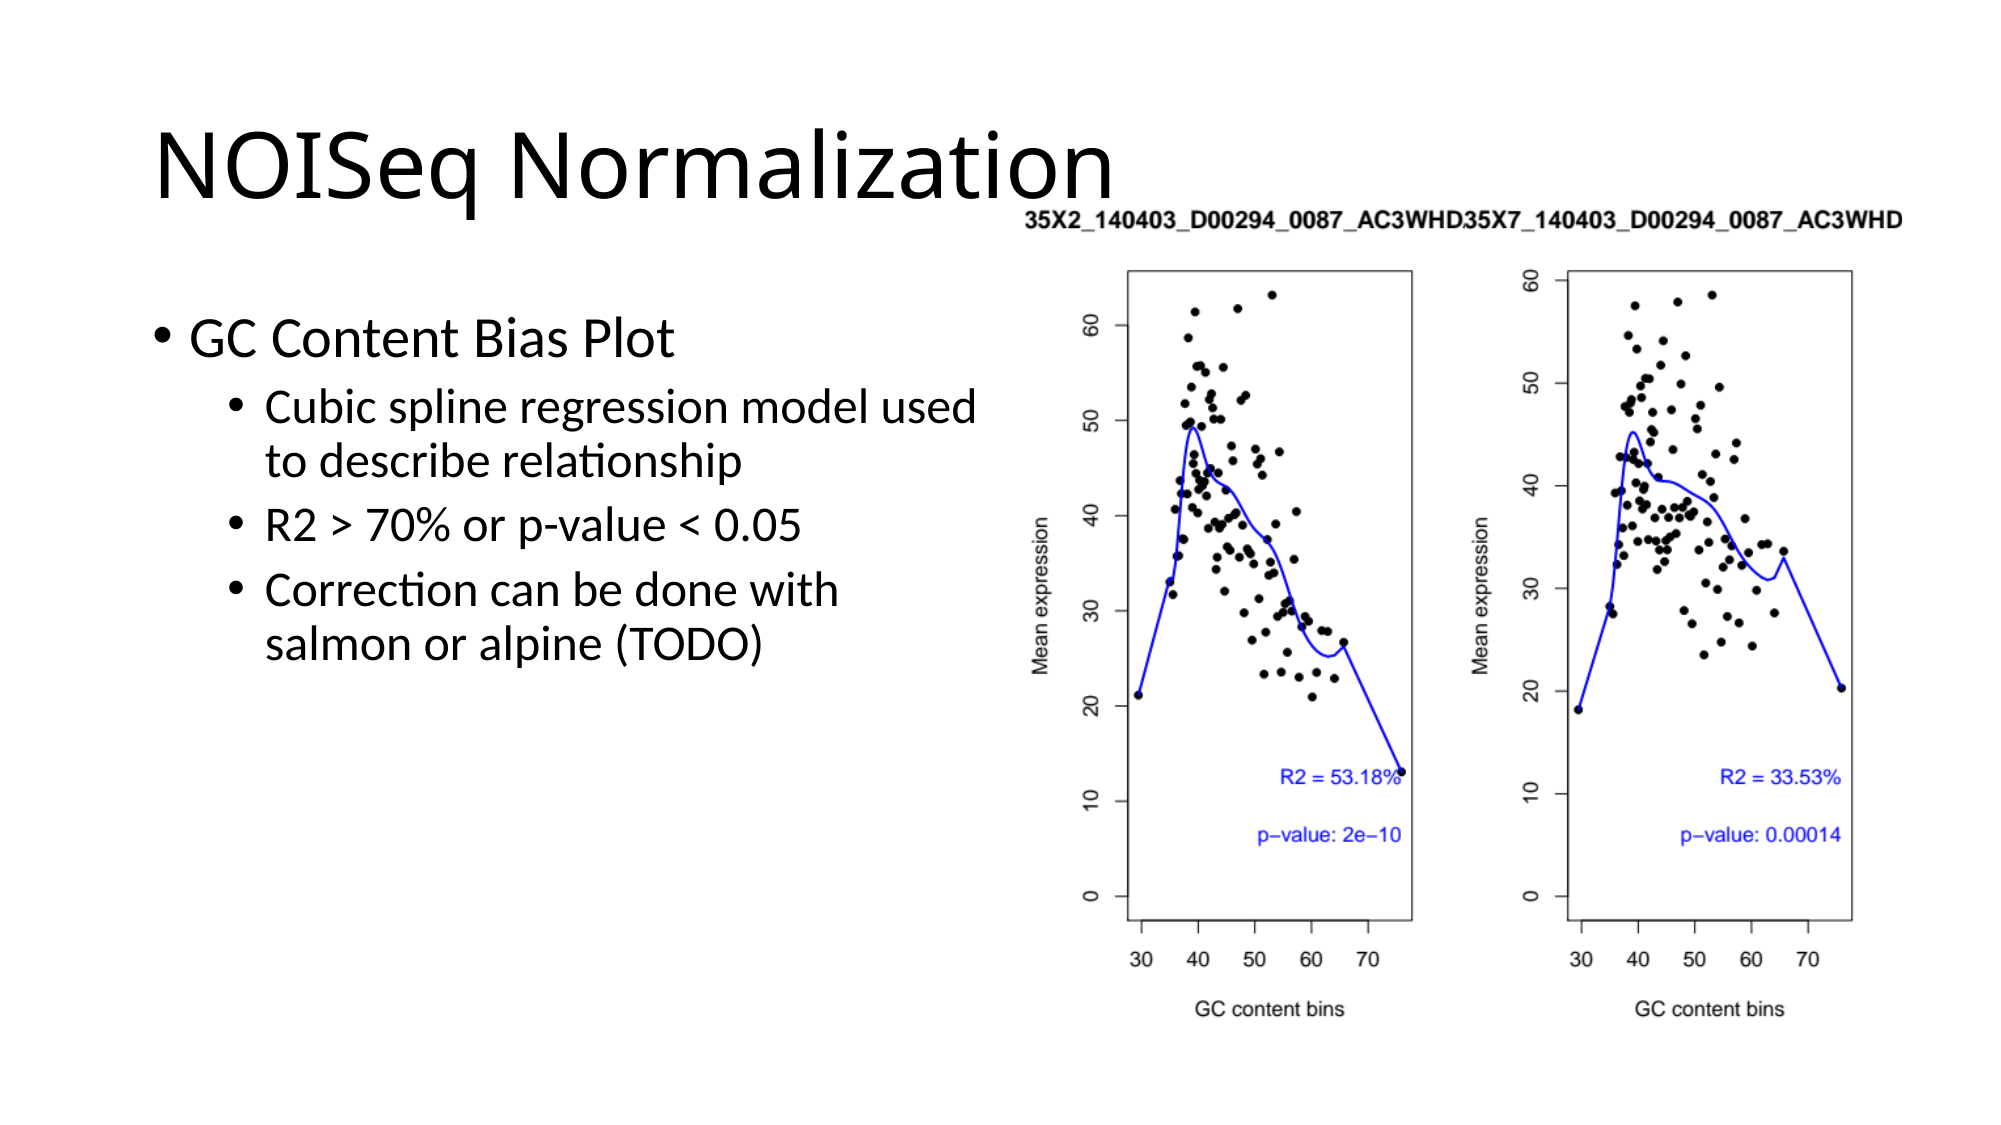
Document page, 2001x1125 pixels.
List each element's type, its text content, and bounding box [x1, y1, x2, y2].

picture [1024, 168, 1903, 1046]
title NOISeq Normalization [137, 59, 1863, 278]
list GC Content Bias Plot Cubic spline regression model used to describe relationship R2 > 70% or p-value < 0.05 Correction can be done with salmon or alpine (TODO) [137, 299, 1001, 1014]
